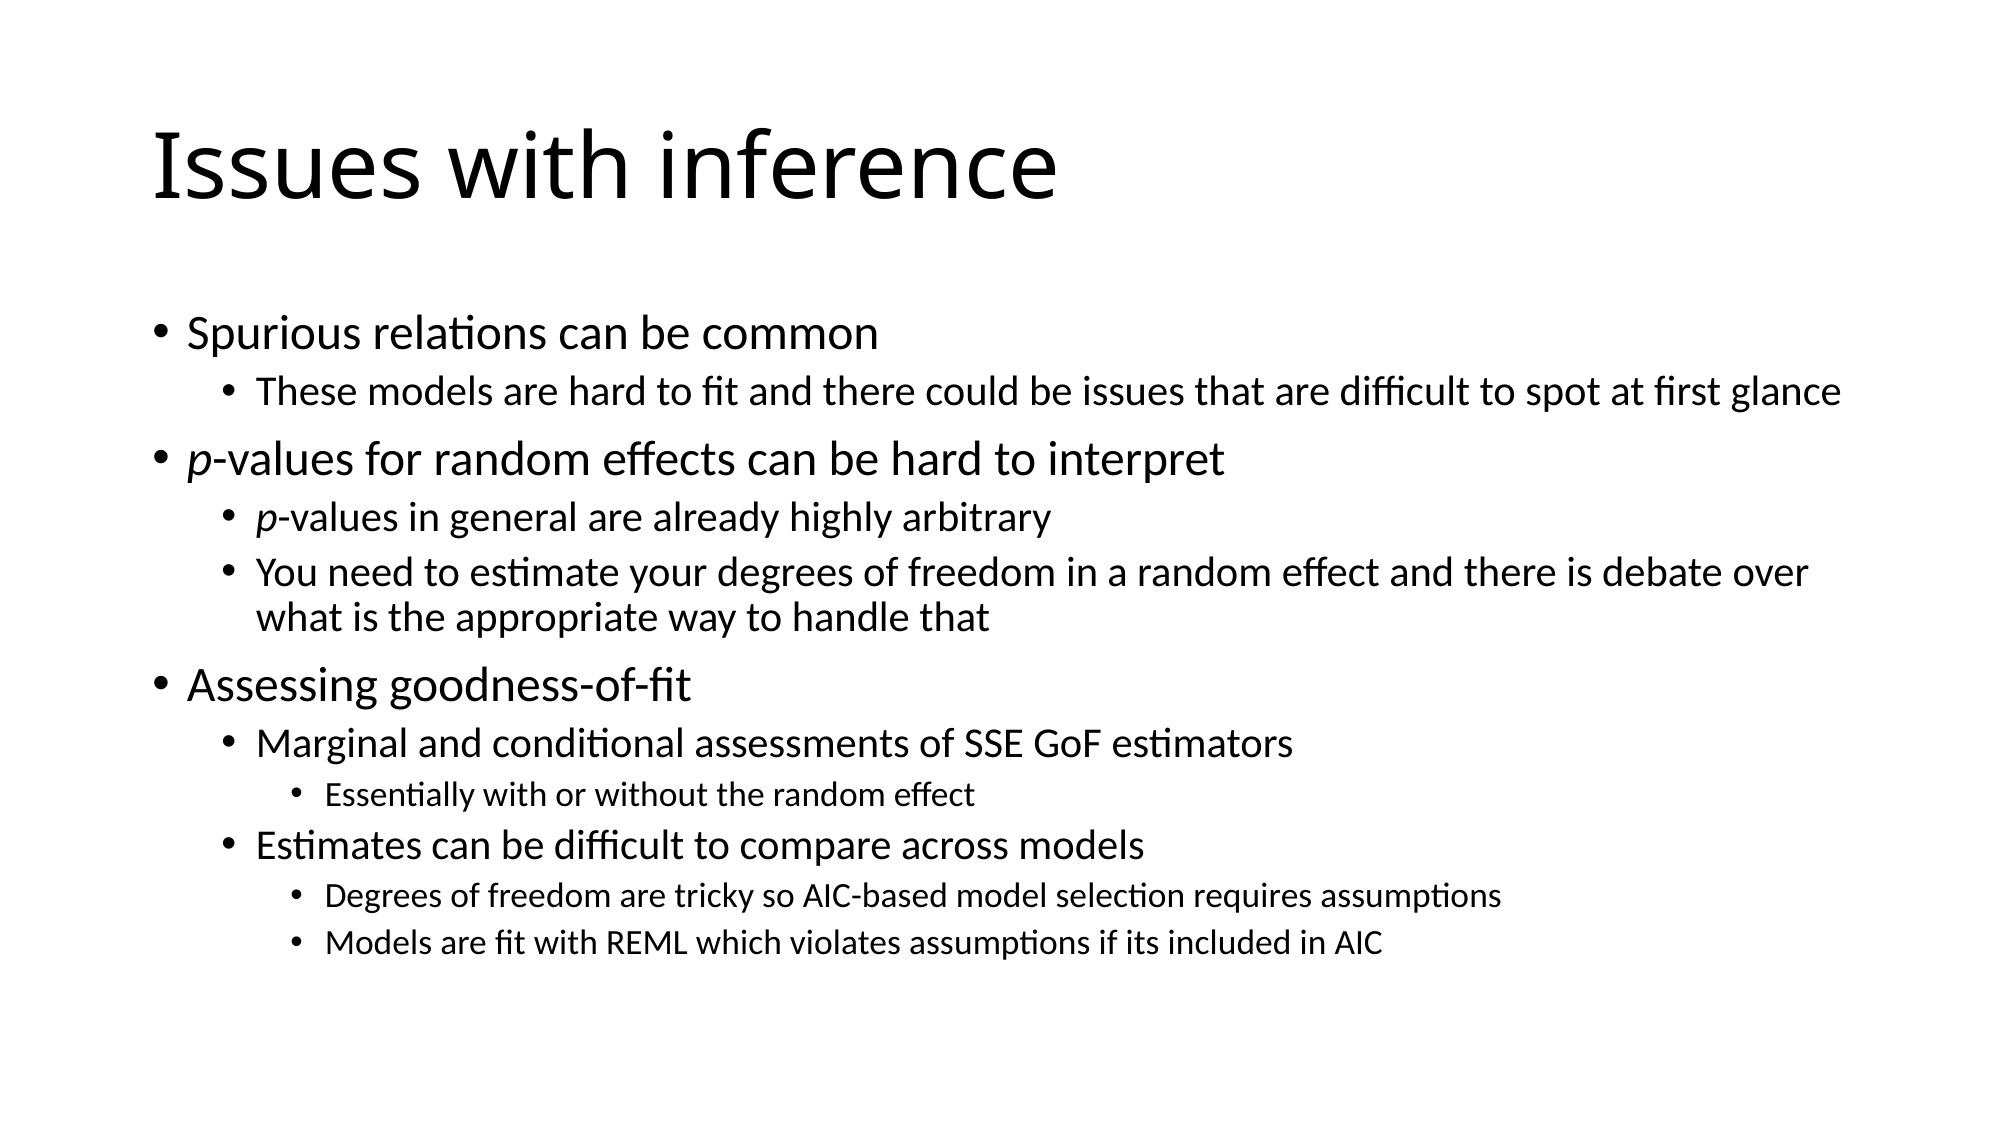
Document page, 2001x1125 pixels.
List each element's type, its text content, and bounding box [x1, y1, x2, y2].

list Spurious relations can be common These models are hard to fit and there could be issues that are difficult to spot at first glance p-values for random effects can be hard to interpret p-values in general are already highly arbitrary You need to estimate your degrees of freedom in a random effect and there is debate over what is the appropriate way to handle that Assessing goodness-of-fit Marginal and conditional assessments of SSE GoF estimators Essentially with or without the random effect Estimates can be difficult to compare across models Degrees of freedom are tricky so AIC-based model selection requires assumptions Models are fit with REML which violates assumptions if its included in AIC [137, 299, 1863, 1014]
title Issues with inference [137, 59, 1863, 278]
